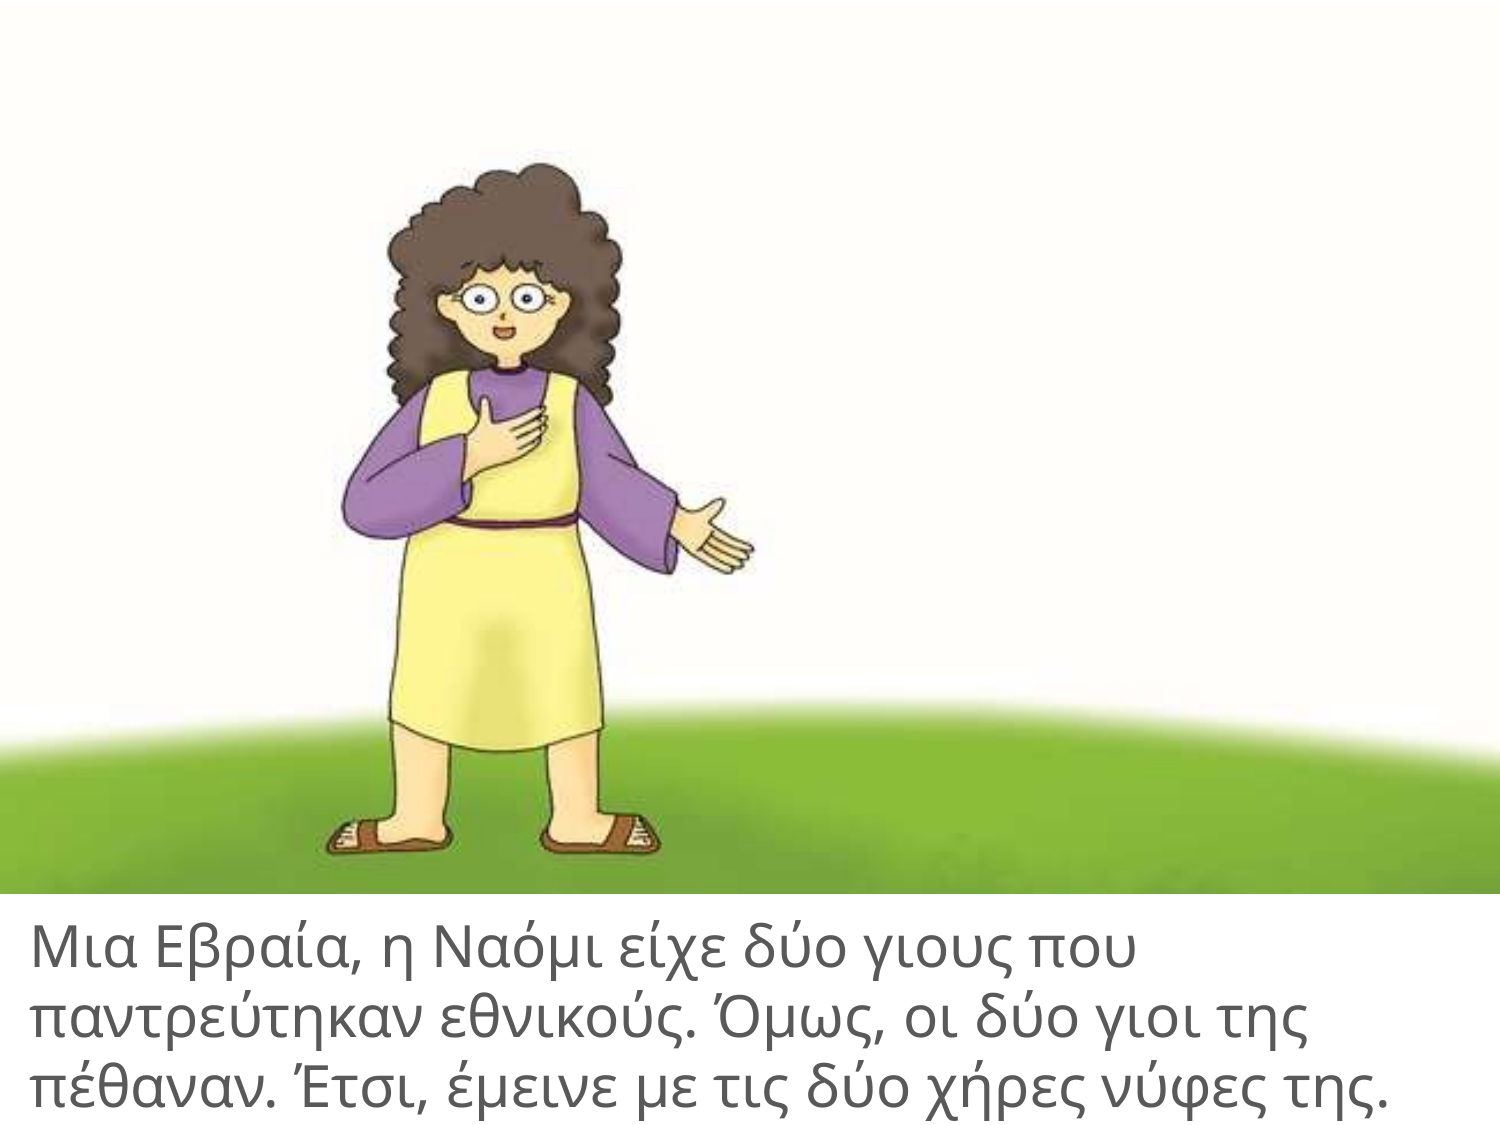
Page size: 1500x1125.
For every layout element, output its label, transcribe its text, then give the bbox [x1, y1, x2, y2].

picture [0, 1, 1500, 894]
text_box Μια Εβραία, η Ναόμι είχε δύο γιους που παντρεύτηκαν εθνικούς. Όμως, οι δύο γιοι της πέθαναν. Έτσι, έμεινε με τις δύο χήρες νύφες της. [14, 901, 1486, 1125]
